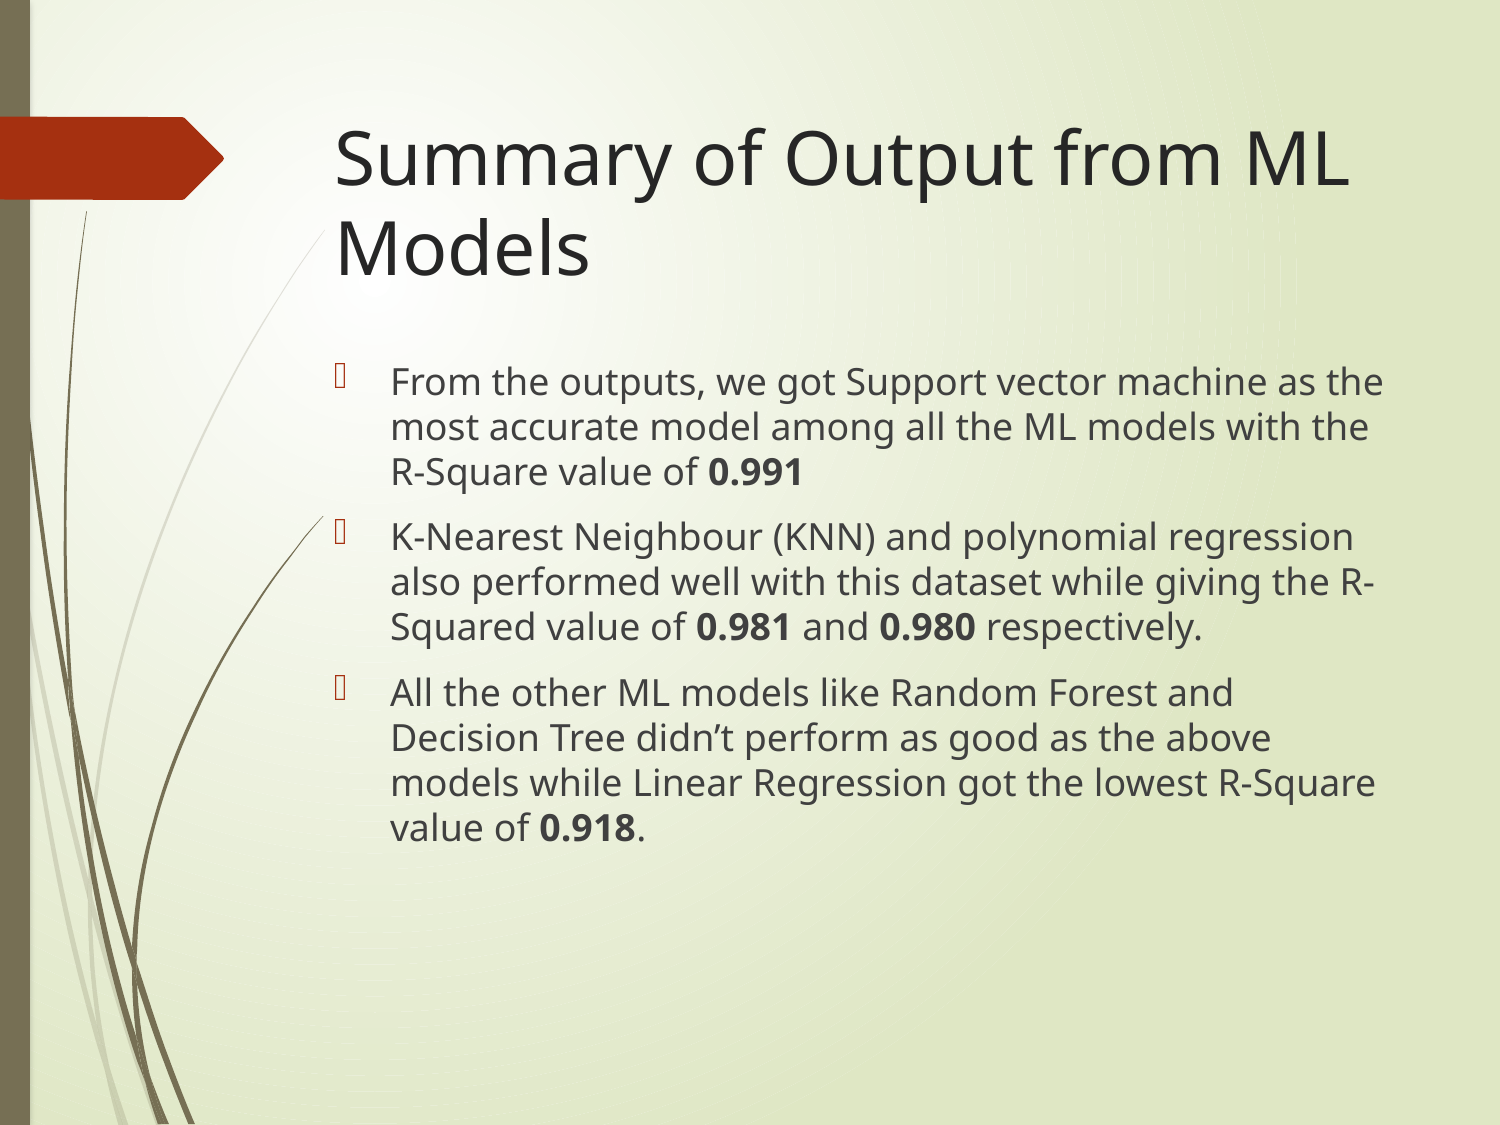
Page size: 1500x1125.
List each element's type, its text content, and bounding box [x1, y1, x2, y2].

title Summary of Output from ML Models [319, 102, 1400, 313]
list From the outputs, we got Support vector machine as the most accurate model among all the ML models with the R-Square value of 0.991 K-Nearest Neighbour (KNN) and polynomial regression also performed well with this dataset while giving the R-Squared value of 0.981 and 0.980 respectively. All the other ML models like Random Forest and Decision Tree didn’t perform as good as the above models while Linear Regression got the lowest R-Square value of 0.918. [318, 350, 1400, 970]
